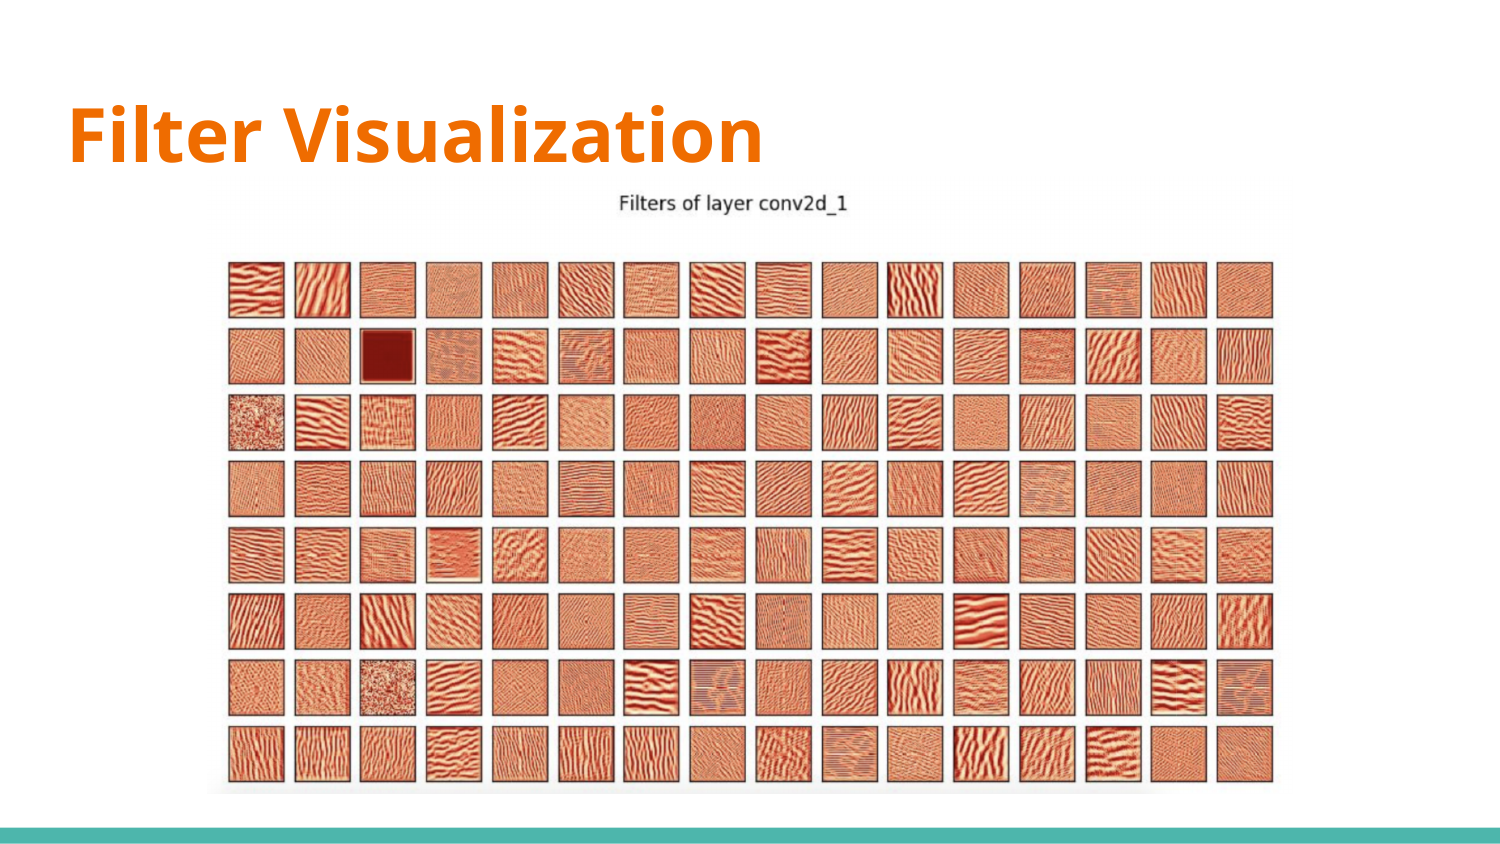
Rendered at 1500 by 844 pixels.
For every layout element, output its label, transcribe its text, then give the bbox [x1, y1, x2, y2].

picture [206, 176, 1293, 794]
title Filter Visualization [51, 72, 1449, 189]
